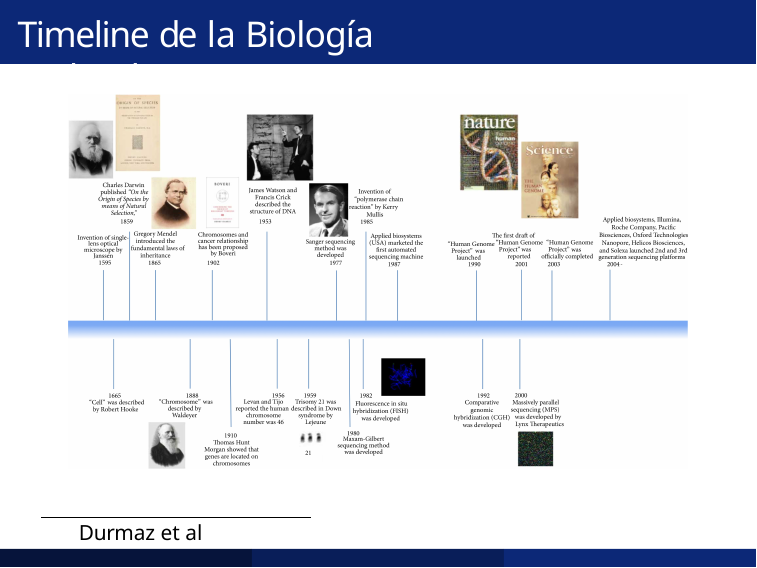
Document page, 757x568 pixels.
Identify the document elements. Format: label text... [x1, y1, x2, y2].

text_box Durmaz et al 2015 [76, 517, 244, 547]
picture [67, 94, 689, 469]
text_box Timeline de la Biología molecular [15, 9, 490, 98]
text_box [0, 548, 757, 568]
